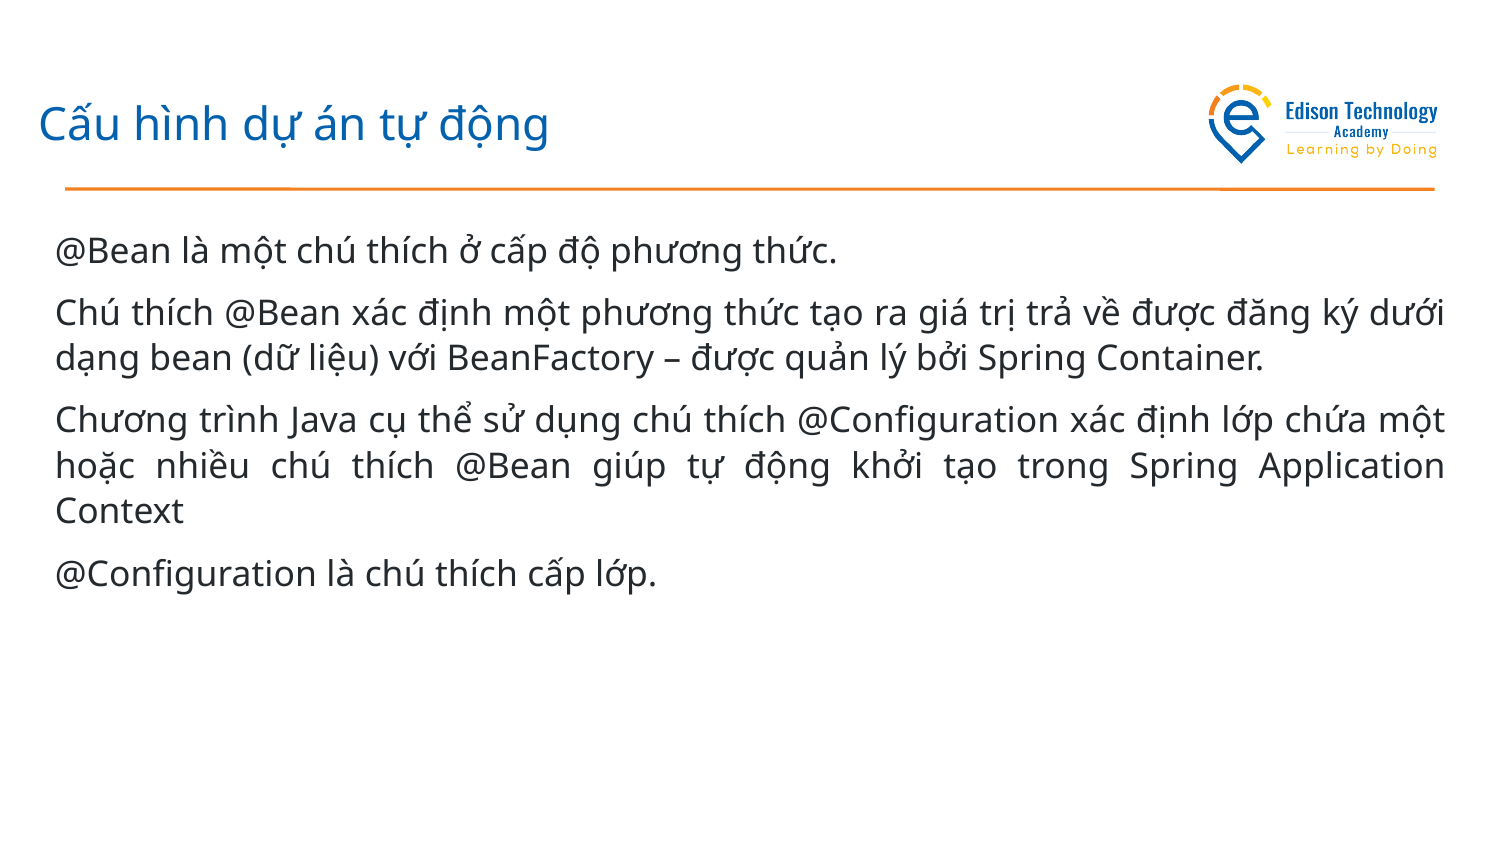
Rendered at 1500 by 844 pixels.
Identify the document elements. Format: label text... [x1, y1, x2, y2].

title Cấu hình dự án tự động [23, 36, 1353, 165]
text_box @Bean là một chú thích ở cấp độ phương thức. Chú thích @Bean xác định một phương thức tạo ra giá trị trả về được đăng ký dưới dạng bean (dữ liệu) với BeanFactory – được quản lý bởi Spring Container. Chương trình Java cụ thể sử dụng chú thích @Configuration xác định lớp chứa một hoặc nhiều chú thích @Bean giúp tự động khởi tạo trong Spring Application Context @Configuration là chú thích cấp lớp. [39, 217, 1462, 601]
picture [1147, 83, 1500, 167]
